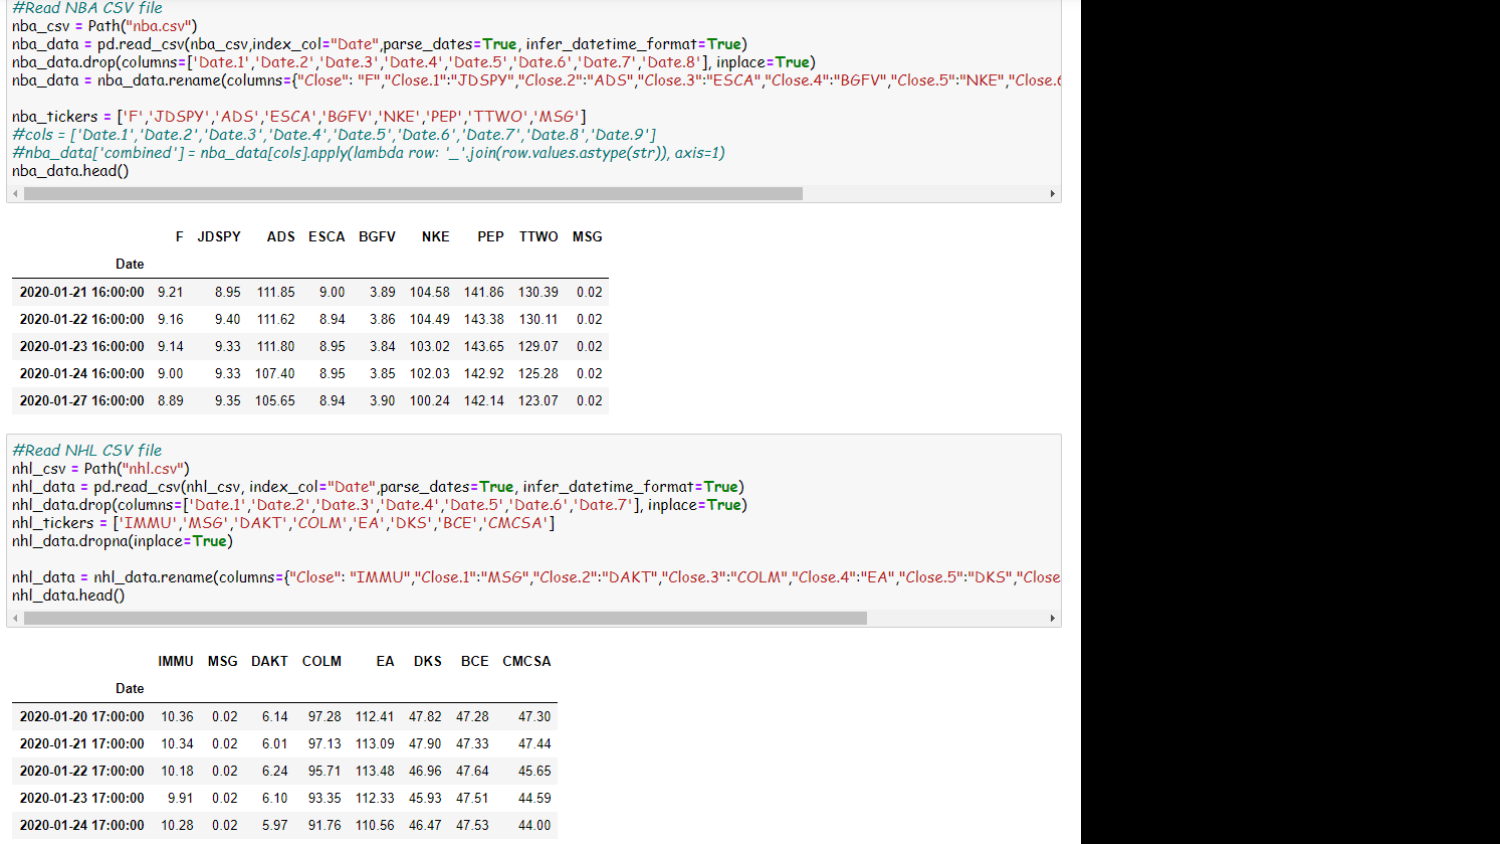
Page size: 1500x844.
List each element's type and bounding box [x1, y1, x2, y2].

picture [0, 0, 1081, 844]
